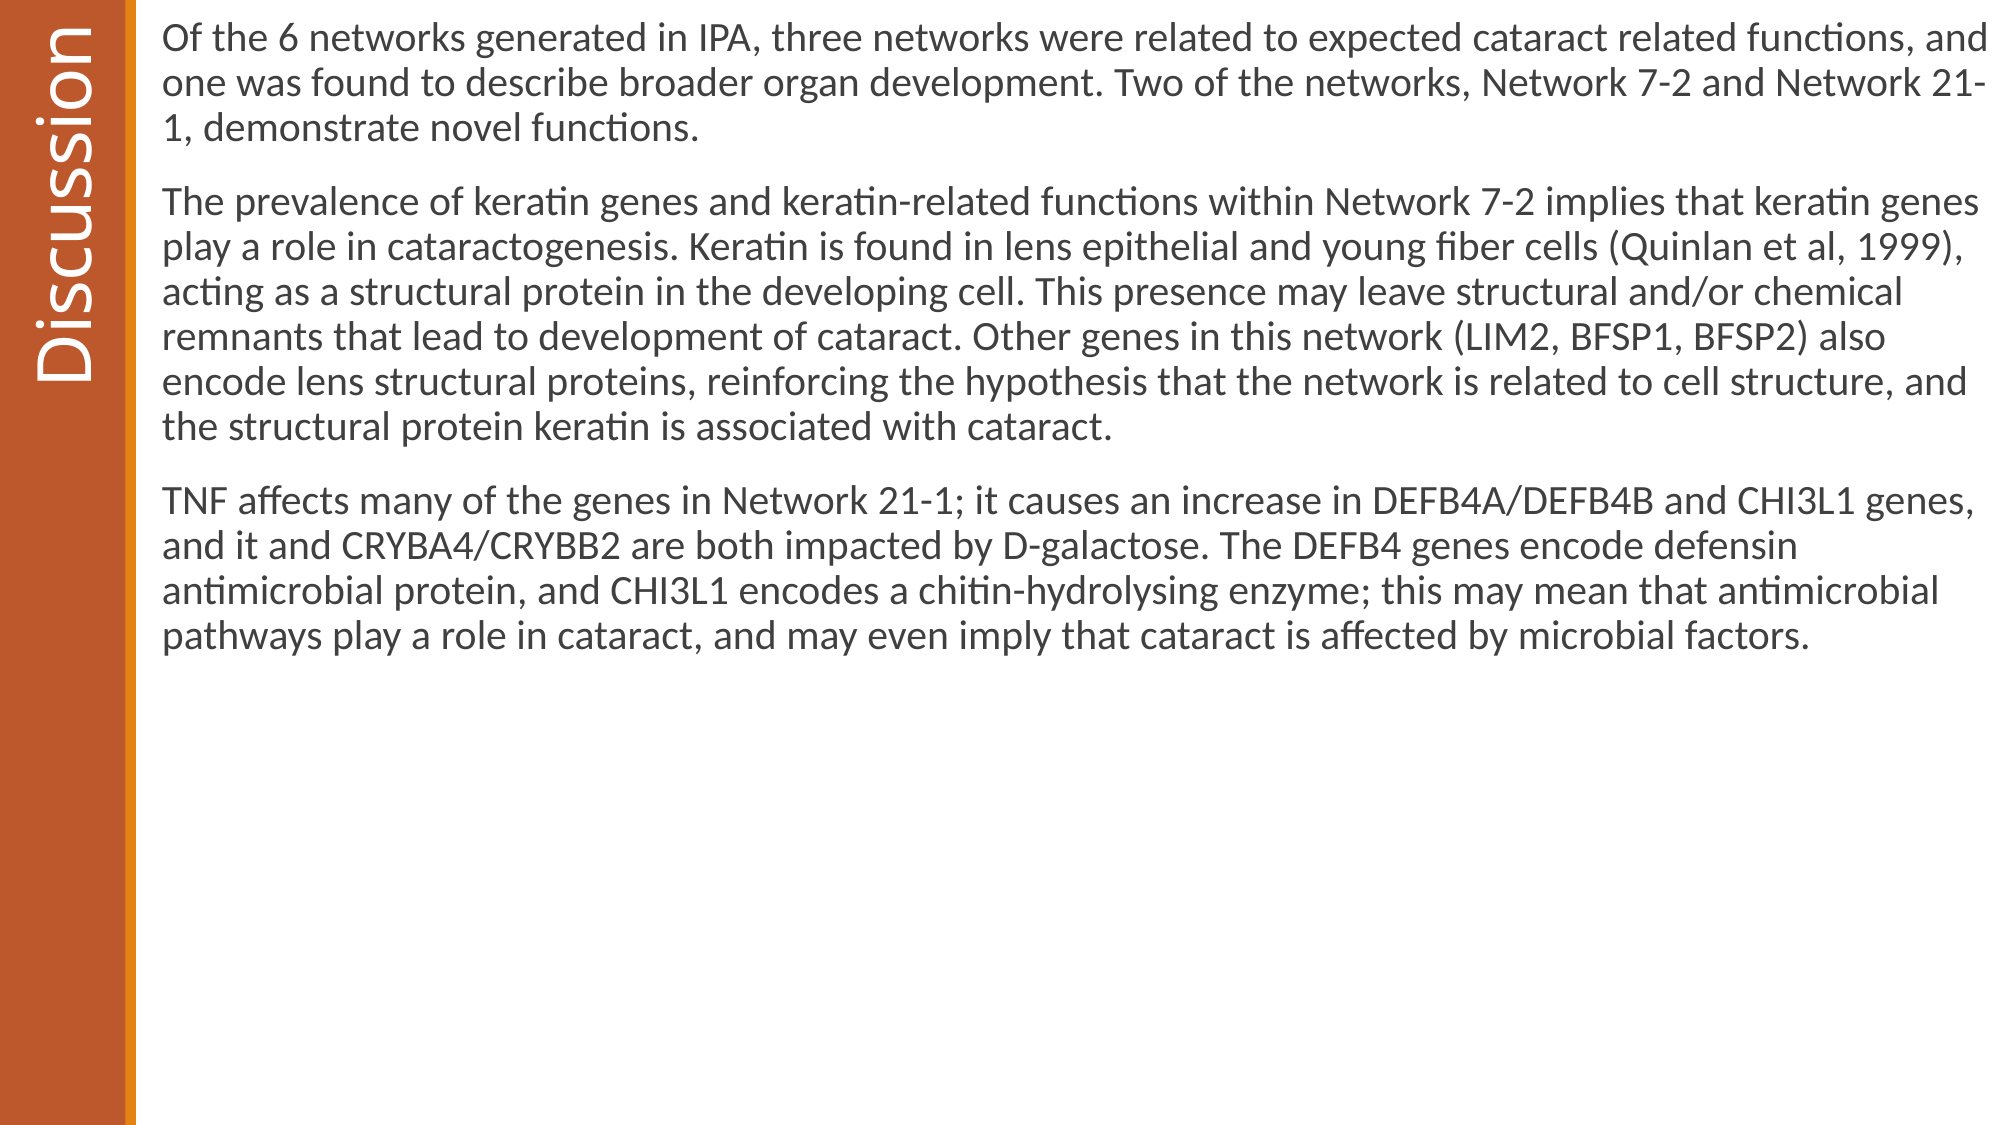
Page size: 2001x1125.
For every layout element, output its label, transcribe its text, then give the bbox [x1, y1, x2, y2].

list Of the 6 networks generated in IPA, three networks were related to expected cataract related functions, and one was found to describe broader organ development. Two of the networks, Network 7-2 and Network 21-1, demonstrate novel functions. The prevalence of keratin genes and keratin-related functions within Network 7-2 implies that keratin genes play a role in cataractogenesis. Keratin is found in lens epithelial and young fiber cells (Quinlan et al, 1999), acting as a structural protein in the developing cell. This presence may leave structural and/or chemical remnants that lead to development of cataract. Other genes in this network (LIM2, BFSP1, BFSP2) also encode lens structural proteins, reinforcing the hypothesis that the network is related to cell structure, and the structural protein keratin is associated with cataract. TNF affects many of the genes in Network 21-1; it causes an increase in DEFB4A/DEFB4B and CHI3L1 genes, and it and CRYBA4/CRYBB2 are both impacted by D-galactose. The DEFB4 genes encode defensin antimicrobial protein, and CHI3L1 encodes a chitin-hydrolysing enzyme; this may mean that antimicrobial pathways play a role in cataract, and may even imply that cataract is affected by microbial factors. [146, 7, 1994, 1071]
title Discussion [9, 7, 115, 1120]
